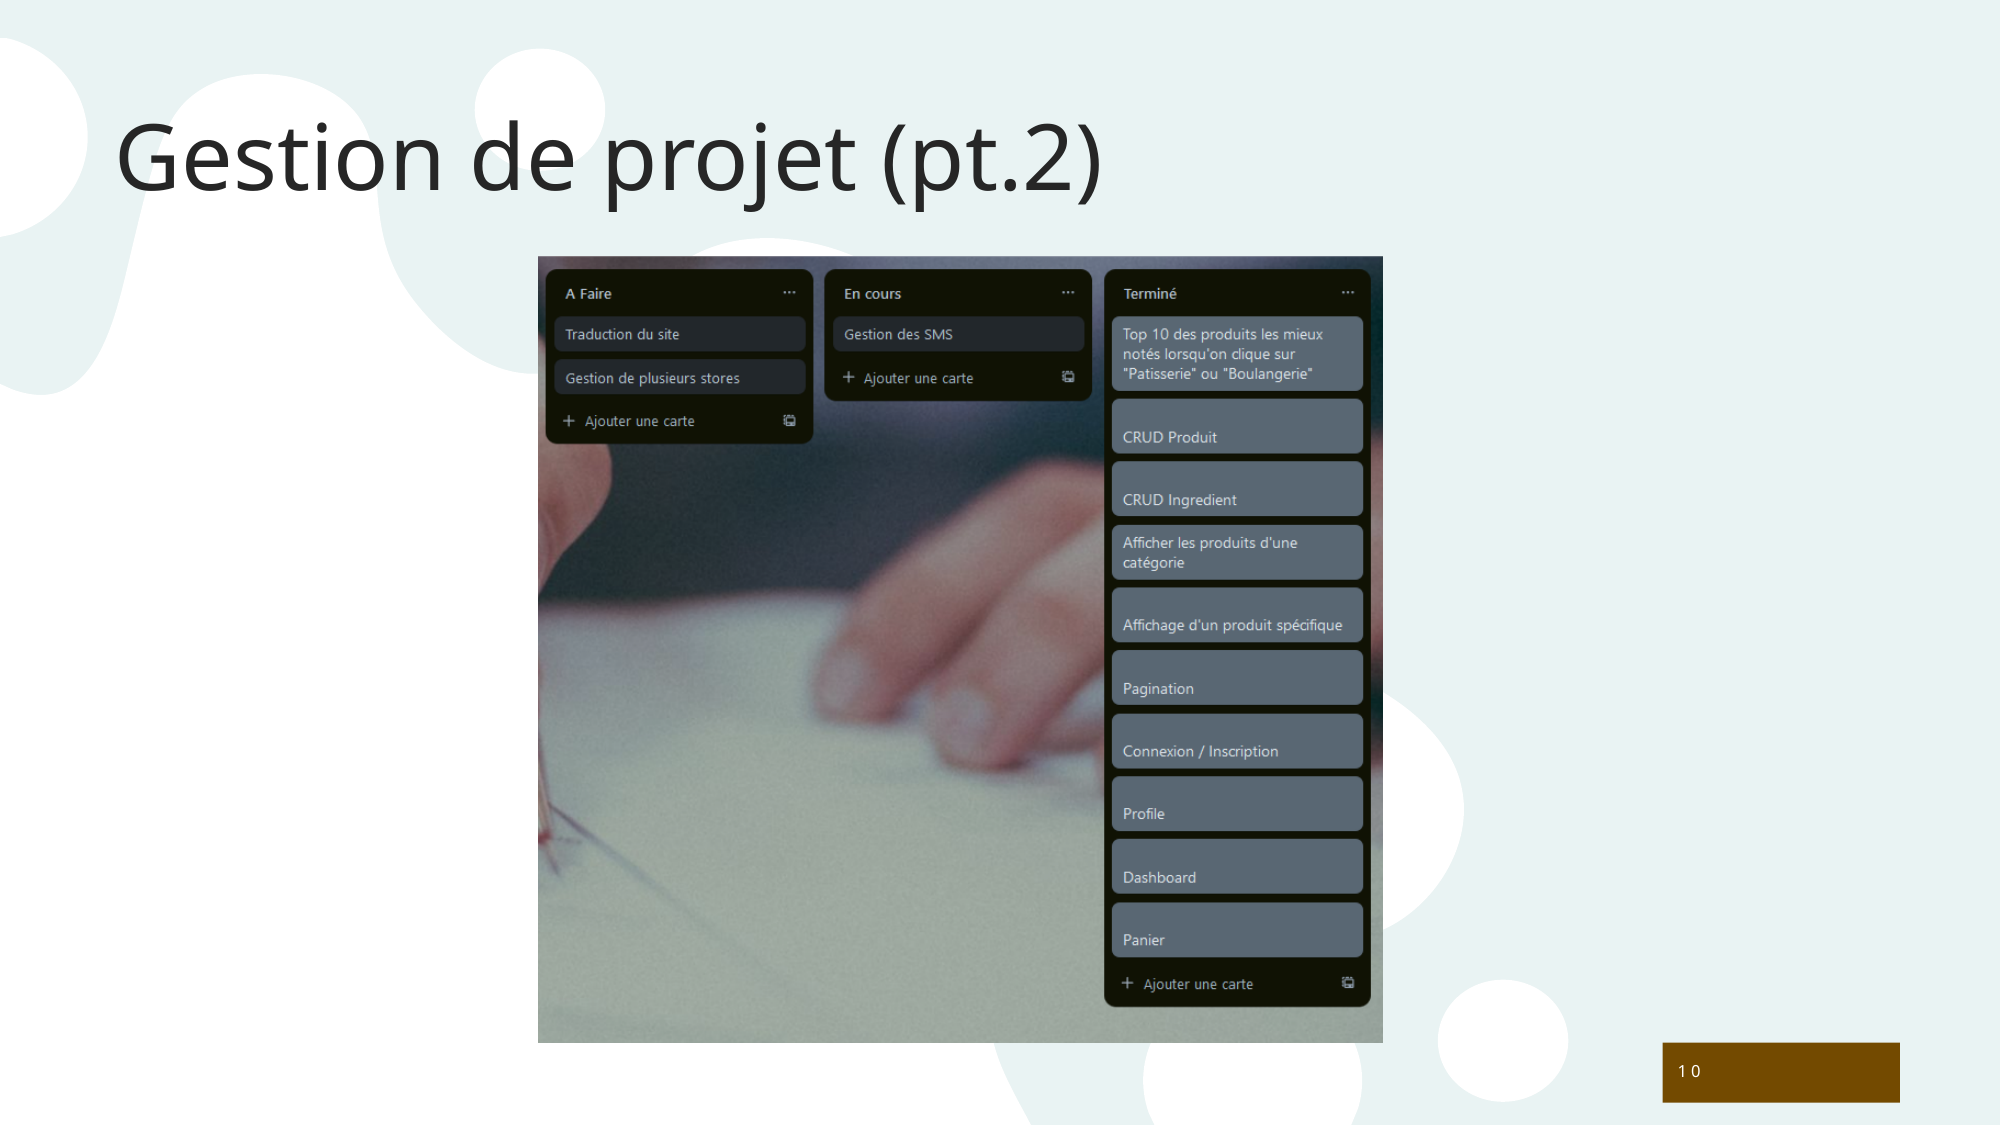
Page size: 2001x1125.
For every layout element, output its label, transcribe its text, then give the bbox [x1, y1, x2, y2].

slide_number 10 [1662, 1042, 1900, 1103]
title Gestion de projet (pt.2) [99, 91, 1900, 309]
picture [538, 256, 1383, 1043]
